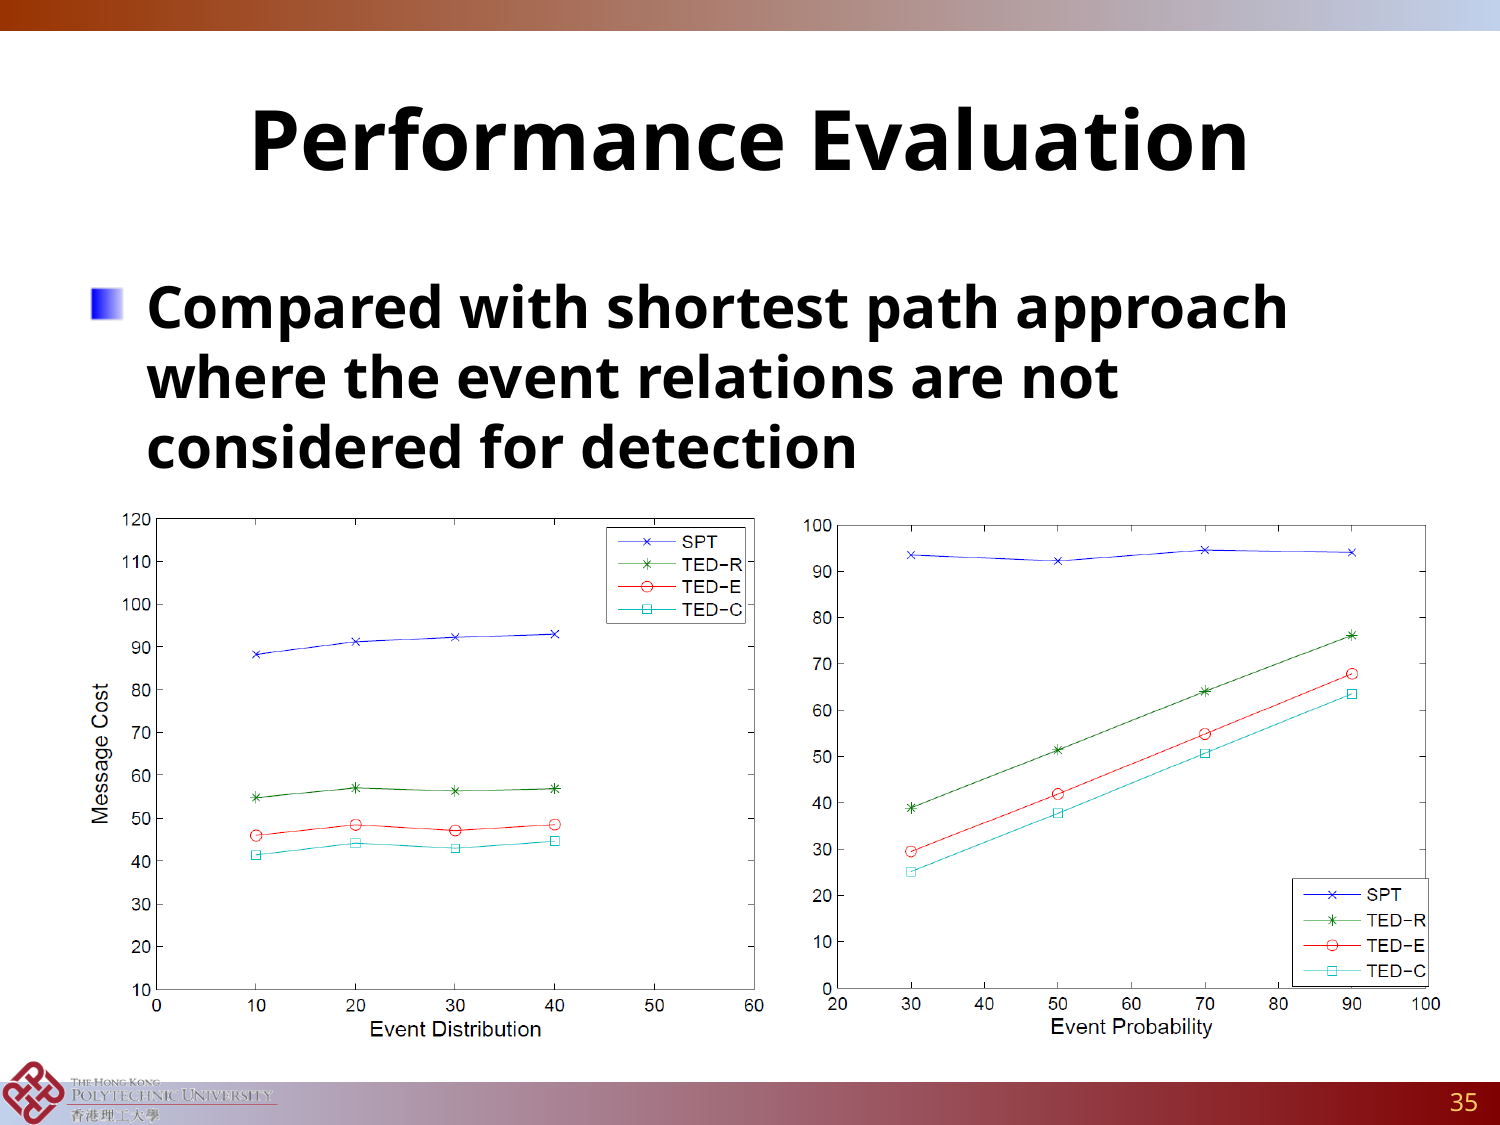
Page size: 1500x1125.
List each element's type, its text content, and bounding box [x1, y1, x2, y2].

picture [76, 486, 1461, 1059]
list Compared with shortest path approach where the event relations are not considered for detection [75, 262, 1425, 491]
picture [89, 286, 127, 324]
picture [0, 1061, 278, 1125]
title Performance Evaluation [75, 80, 1425, 262]
